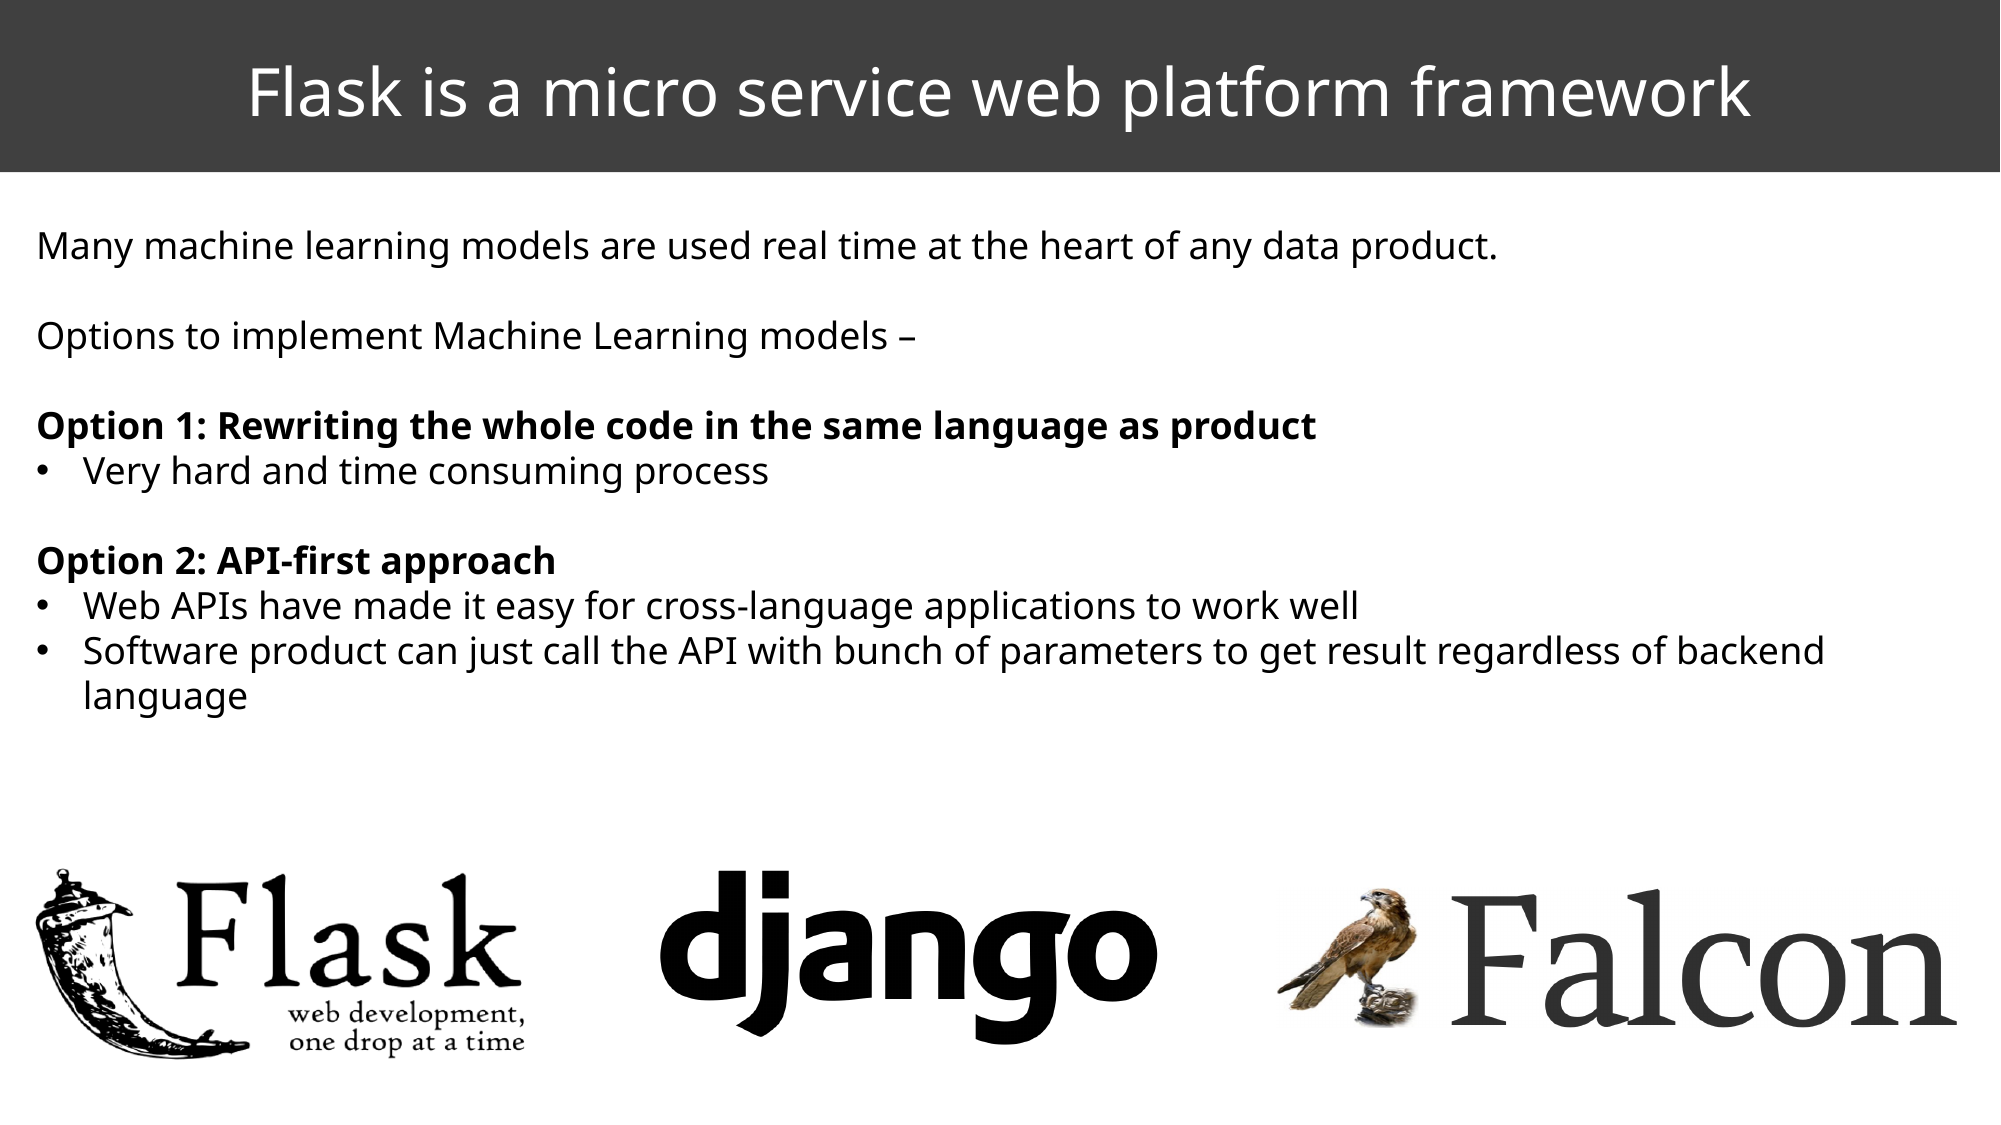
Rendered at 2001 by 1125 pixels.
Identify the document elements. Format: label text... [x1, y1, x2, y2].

picture [1276, 887, 1960, 1028]
picture [648, 867, 1169, 1048]
text_box Many machine learning models are used real time at the heart of any data product. Options to implement Machine Learning models – Option 1: Rewriting the whole code in the same language as product Very hard and time consuming process Option 2: API-first approach Web APIs have made it easy for cross-language applications to work well Software product can just call the API with bunch of parameters to get result regardless of backend language [21, 214, 1933, 725]
picture [21, 844, 542, 1071]
text_box [21, 25, 1960, 155]
text_box Flask is a micro service web platform framework [0, 0, 2000, 173]
